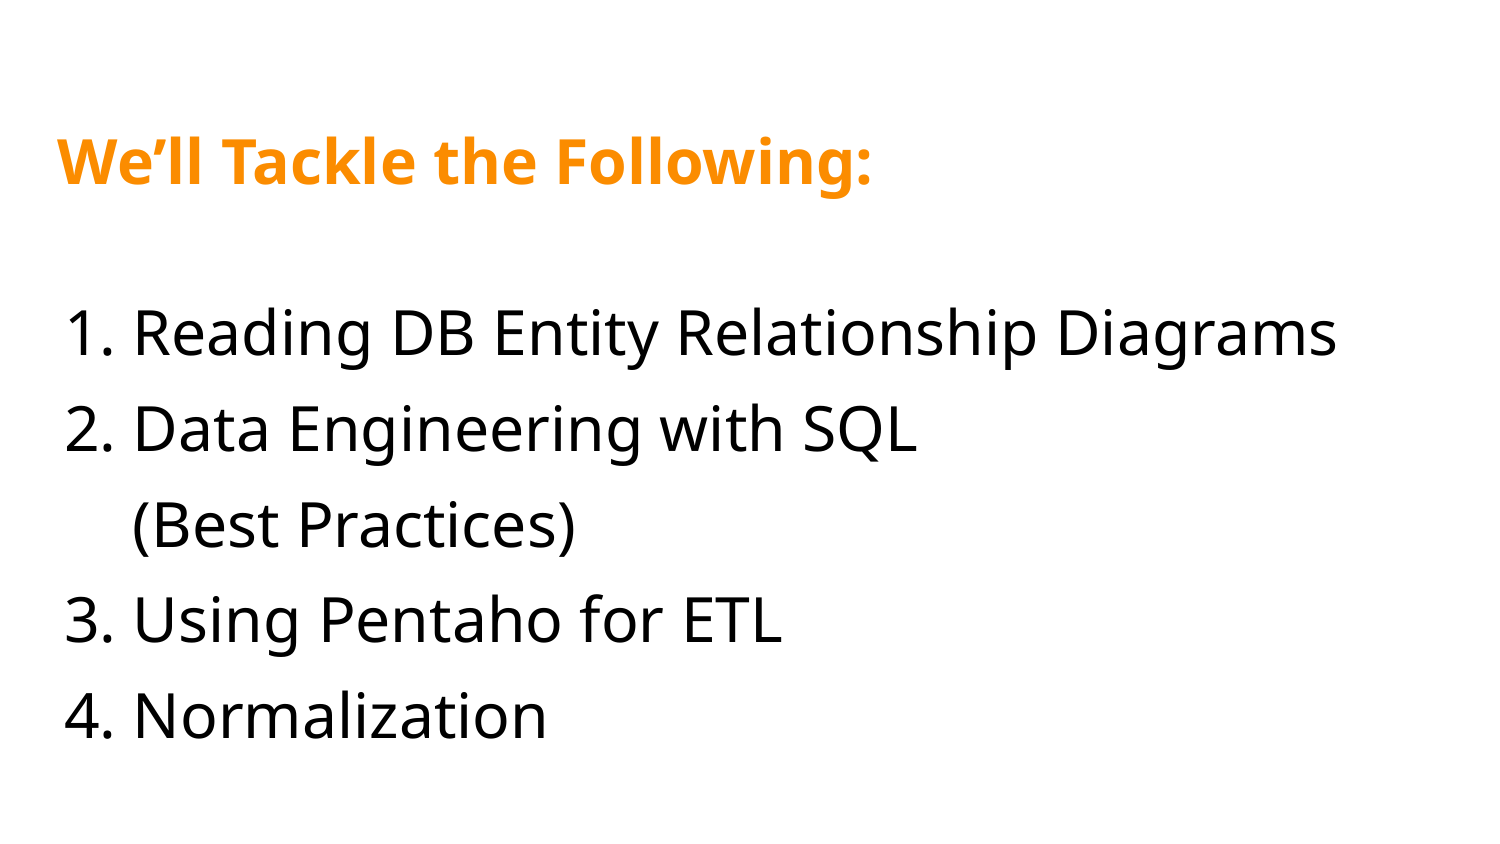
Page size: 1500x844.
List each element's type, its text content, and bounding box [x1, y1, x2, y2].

title We’ll Tackle the Following: Reading DB Entity Relationship Diagrams Data Engineering with SQL (Best Practices) Using Pentaho for ETL Normalization [42, 107, 1458, 737]
